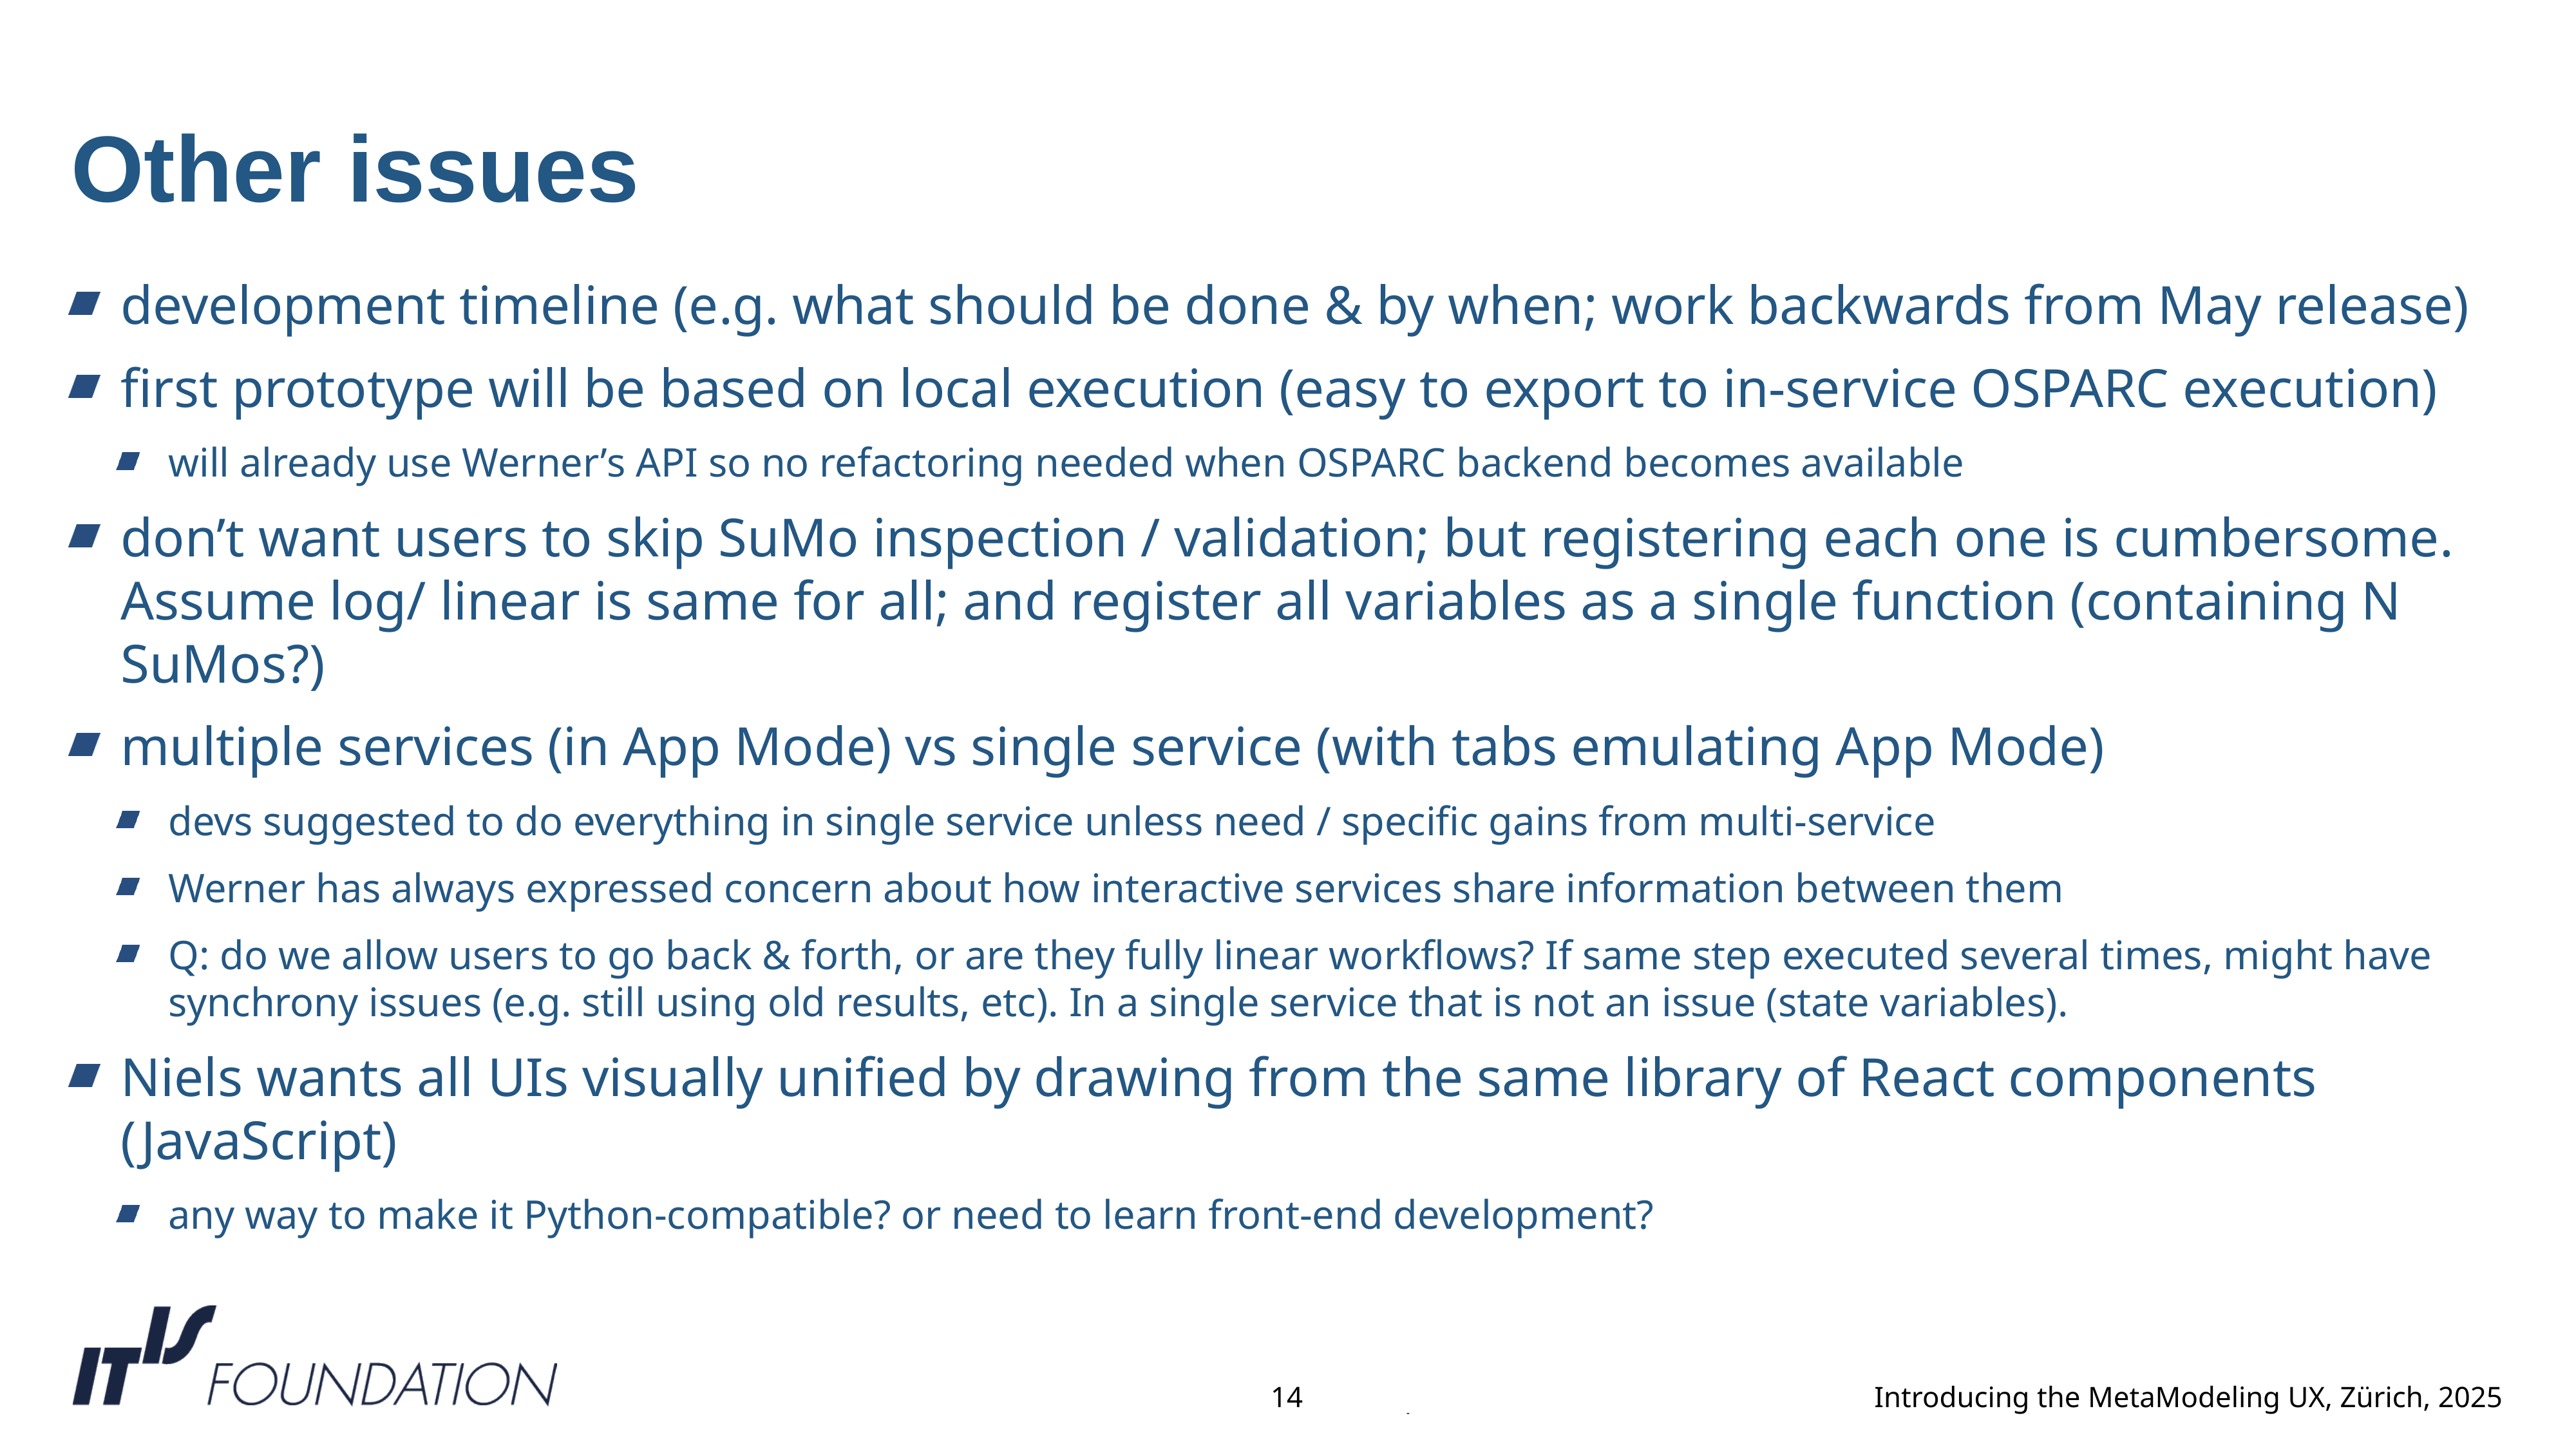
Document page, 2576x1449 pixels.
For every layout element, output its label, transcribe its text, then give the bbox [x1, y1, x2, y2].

picture [116, 1205, 140, 1222]
picture [68, 733, 100, 756]
picture [68, 524, 100, 547]
slide_number 14 [1262, 1371, 1312, 1422]
picture [116, 811, 140, 828]
list development timeline (e.g. what should be done & by when; work backwards from May release) first prototype will be based on local execution (easy to export to in-service OSPARC execution) will already use Werner’s API so no refactoring needed when OSPARC backend becomes available don’t want users to skip SuMo inspection / validation; but registering each one is cumbersome. Assume log/ linear is same for all; and register all variables as a single function (containing N SuMos?) multiple services (in App Mode) vs single service (with tabs emulating App Mode) devs suggested to do everything in single service unless need / specific gains from multi-service Werner has always expressed concern about how interactive services share information between them Q: do we allow users to go back & forth, or are they fully linear workflows? If same step executed several times, might have synchrony issues (e.g. still using old results, etc). In a single service that is not an issue (state variables). Niels wants all UIs visually unified by drawing from the same library of React components (JavaScript) any way to make it Python-compatible? or need to learn front-end development? [60, 263, 2505, 1298]
title Other issues [62, 73, 2438, 231]
picture [73, 1305, 557, 1406]
picture [116, 452, 140, 470]
picture [116, 878, 140, 895]
picture [116, 945, 140, 962]
picture [68, 292, 100, 315]
picture [68, 375, 100, 398]
picture [68, 1064, 100, 1087]
text_box Introducing the MetaModeling UX, Zürich, 2025 [1343, 1379, 2503, 1414]
